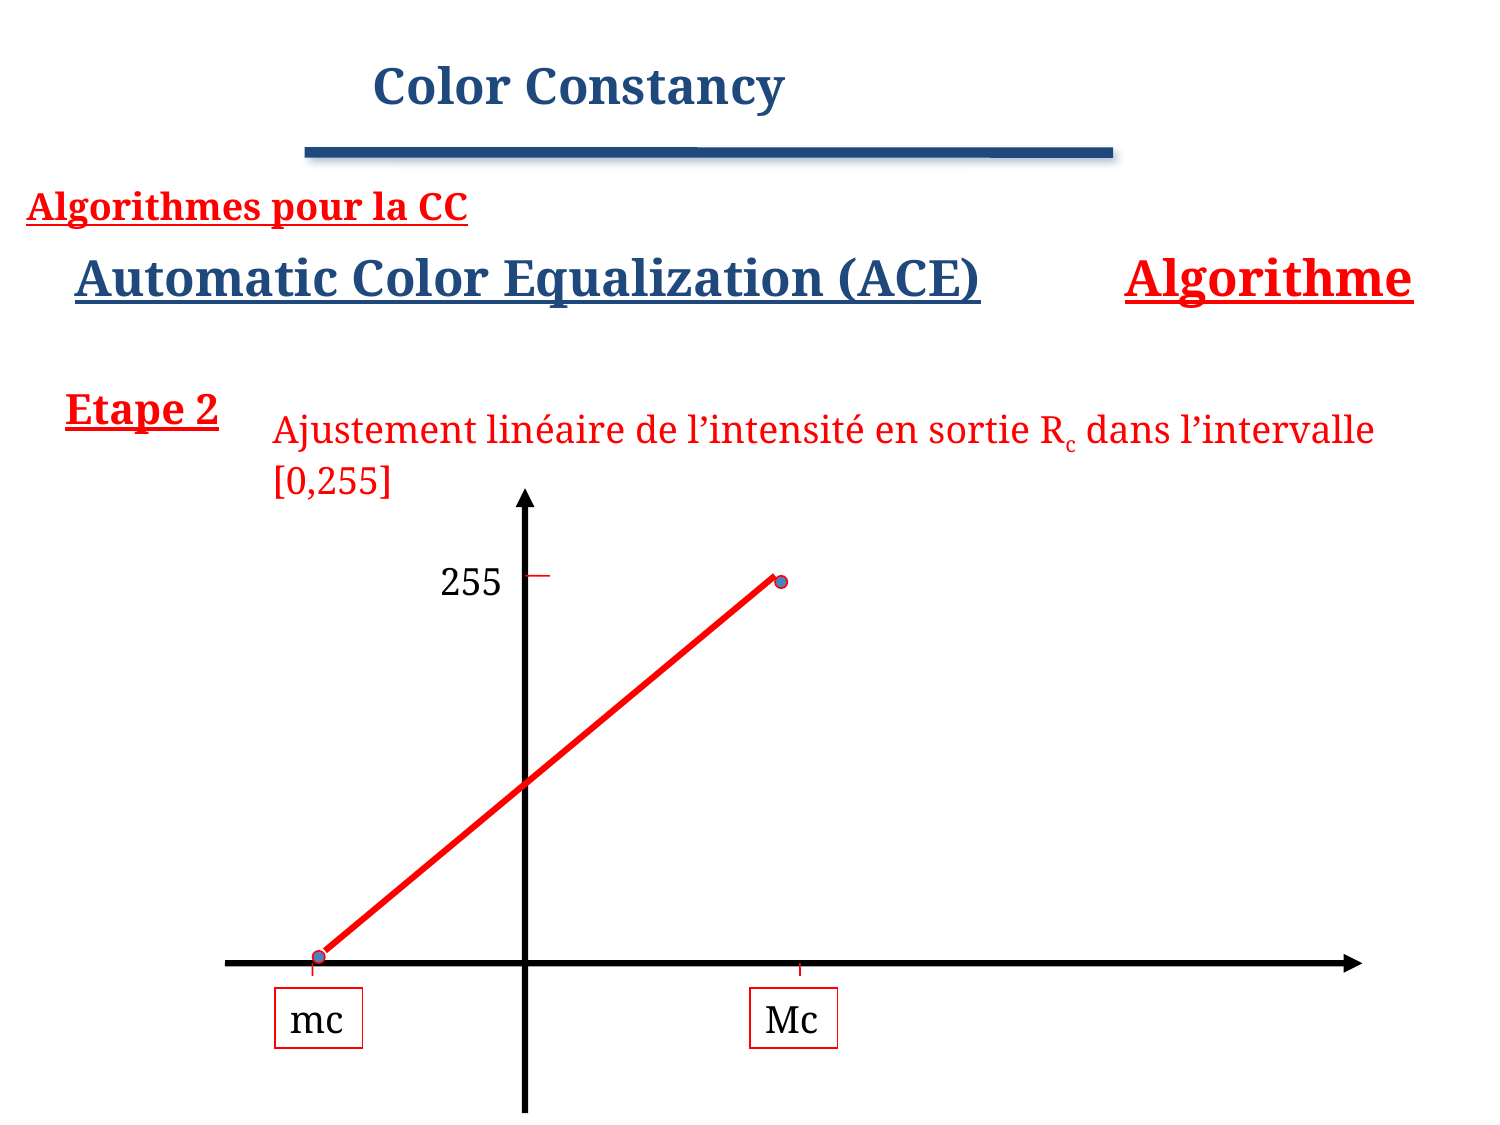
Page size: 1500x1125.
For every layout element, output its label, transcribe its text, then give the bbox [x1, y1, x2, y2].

text_box Color Constancy [358, 46, 801, 122]
text_box Automatic Color Equalization (ACE) Algorithme [58, 238, 1430, 314]
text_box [224, 488, 1363, 1114]
text_box Algorithmes pour la CC [11, 175, 516, 236]
text_box Ajustement linéaire de l’intensité en sortie Rc dans l’intervalle [0,255] [257, 398, 1454, 510]
text_box Etape 2 [50, 375, 235, 440]
